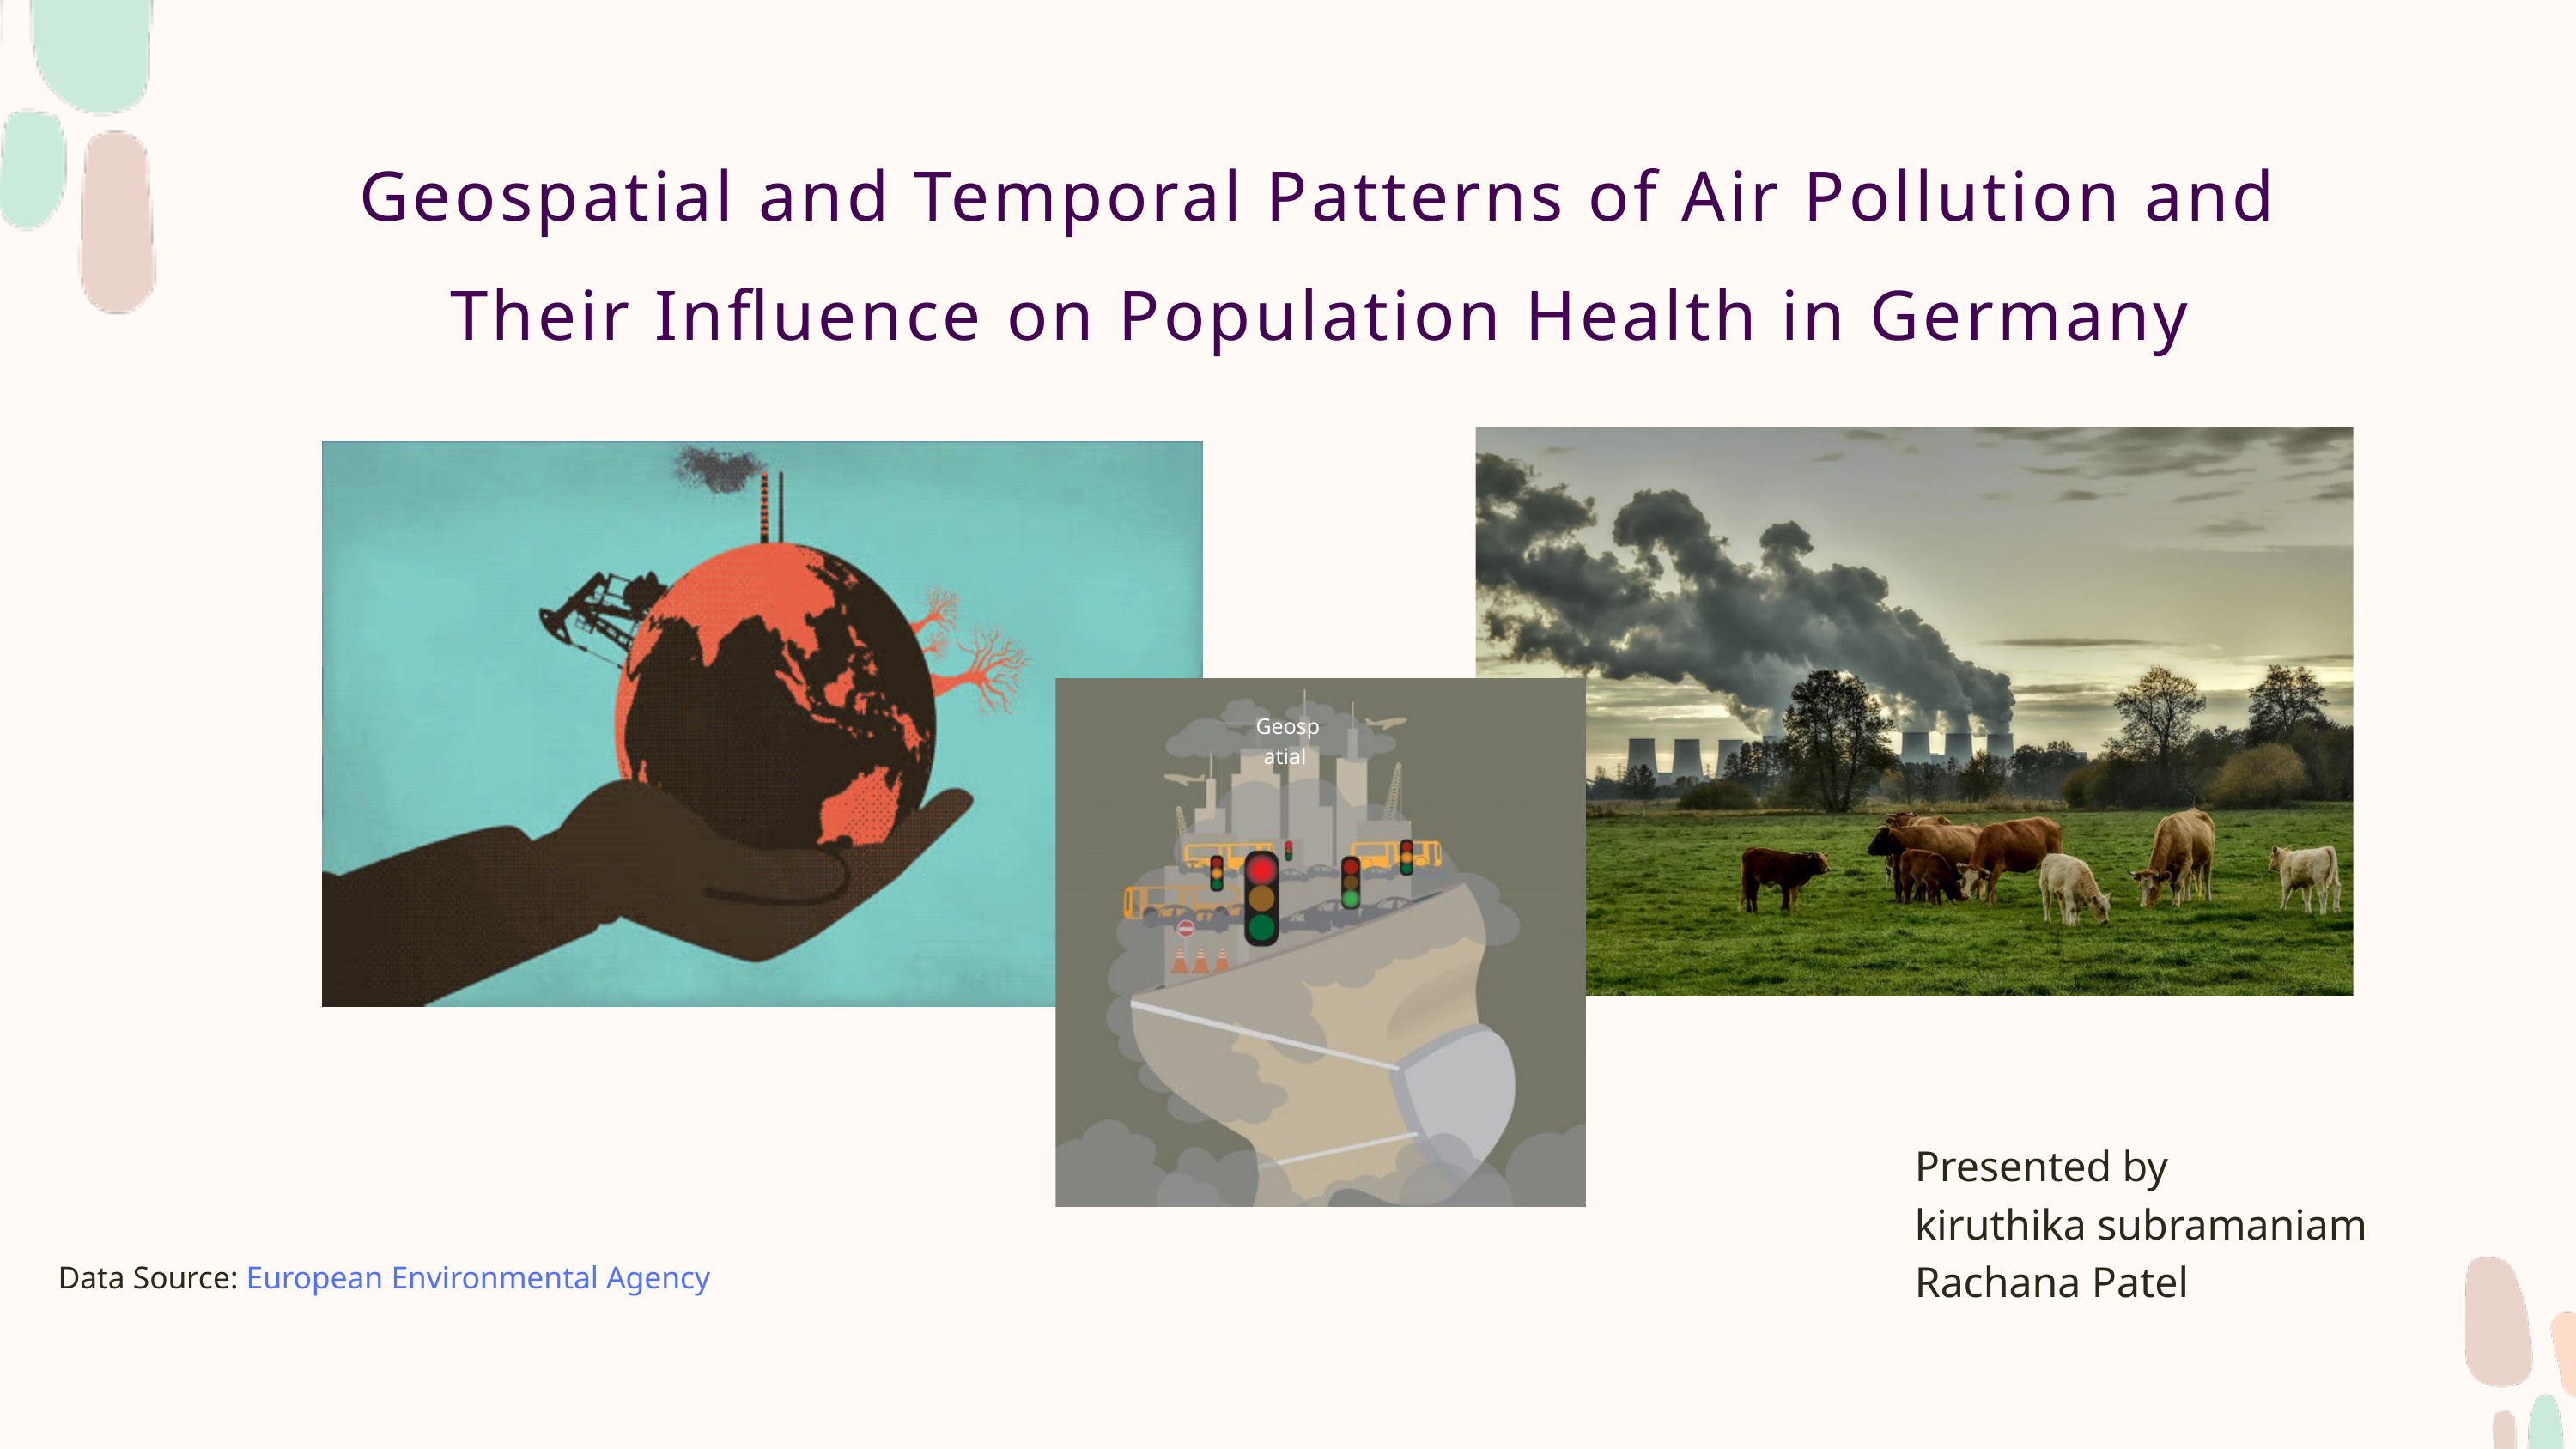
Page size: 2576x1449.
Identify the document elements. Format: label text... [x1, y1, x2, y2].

text_box Geospatial and Temporal Patterns of Air Pollution and Their Influence on Population Health in Germany [322, 115, 2320, 355]
text_box Data Source: European Environmental Agency [0, 1252, 769, 1295]
text_box Presented by kiruthika subramaniam Rachana Patel [1914, 1131, 2576, 1307]
text_box [2464, 1307, 2576, 1449]
text_box Geospatial [1255, 708, 1321, 769]
text_box [0, 0, 173, 318]
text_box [321, 440, 1204, 1009]
text_box [1475, 427, 2354, 996]
text_box [1055, 678, 1586, 1207]
